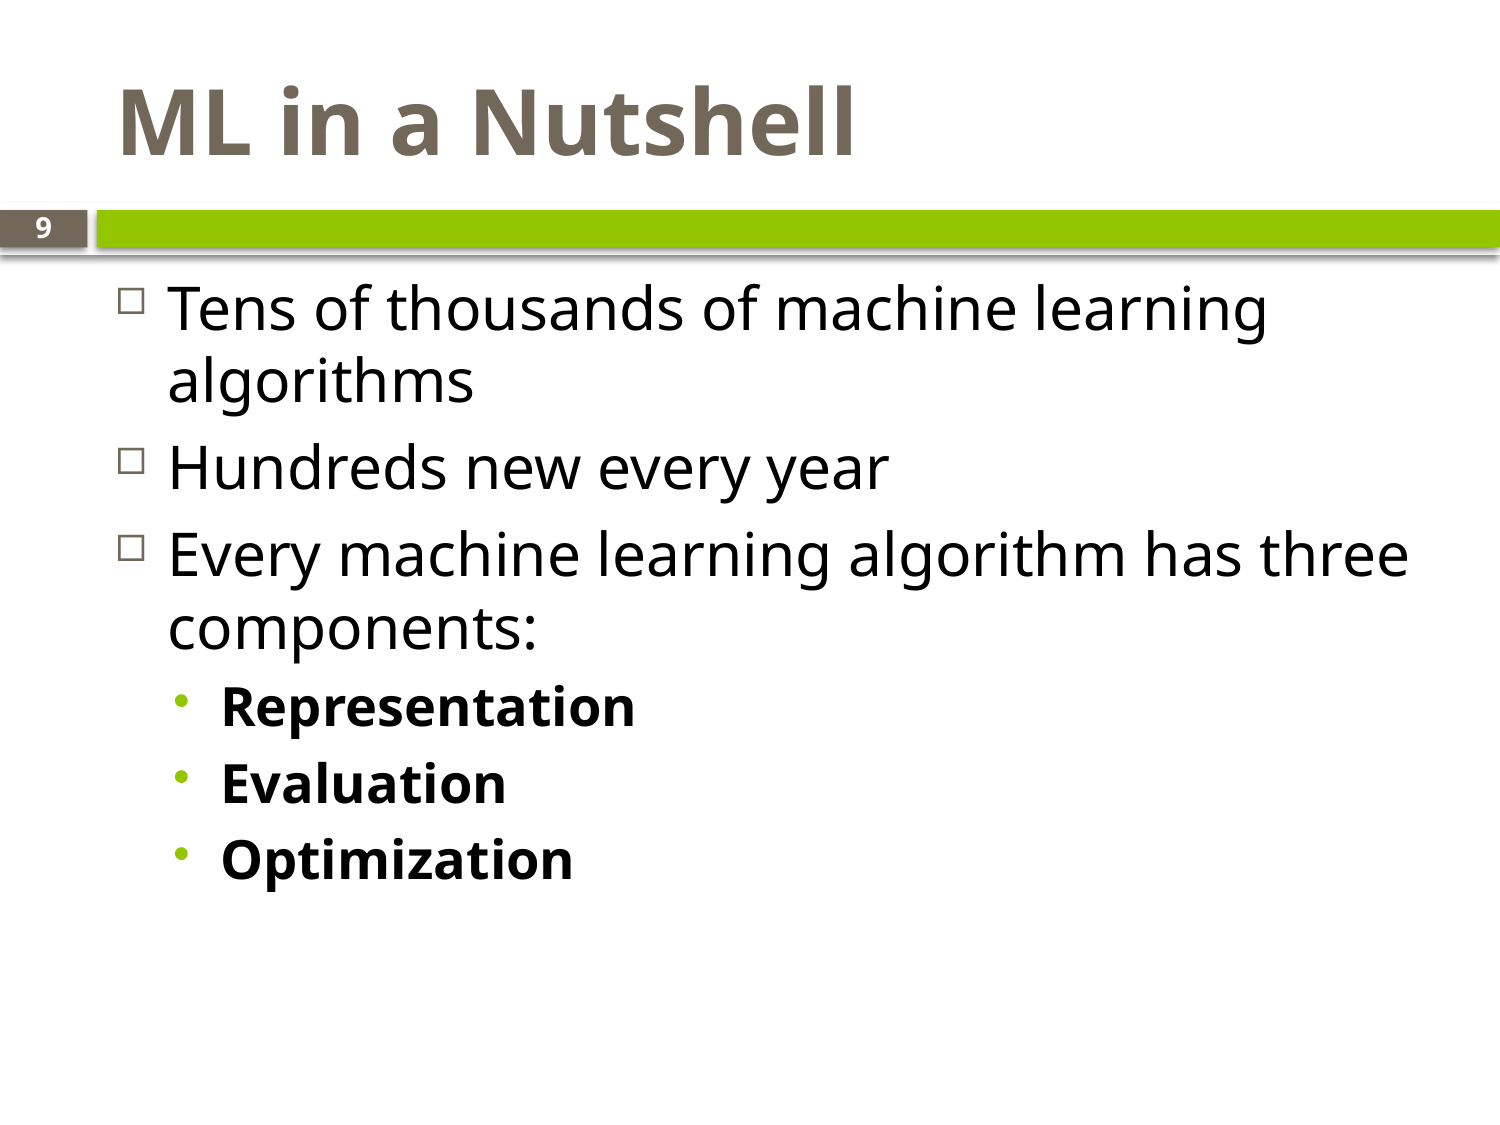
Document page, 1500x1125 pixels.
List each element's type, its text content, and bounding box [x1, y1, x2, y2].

list Tens of thousands of machine learning algorithms Hundreds new every year Every machine learning algorithm has three components: Representation Evaluation Optimization [100, 262, 1438, 1000]
slide_number 9 [0, 208, 88, 249]
title ML in a Nutshell [100, 37, 1438, 200]
